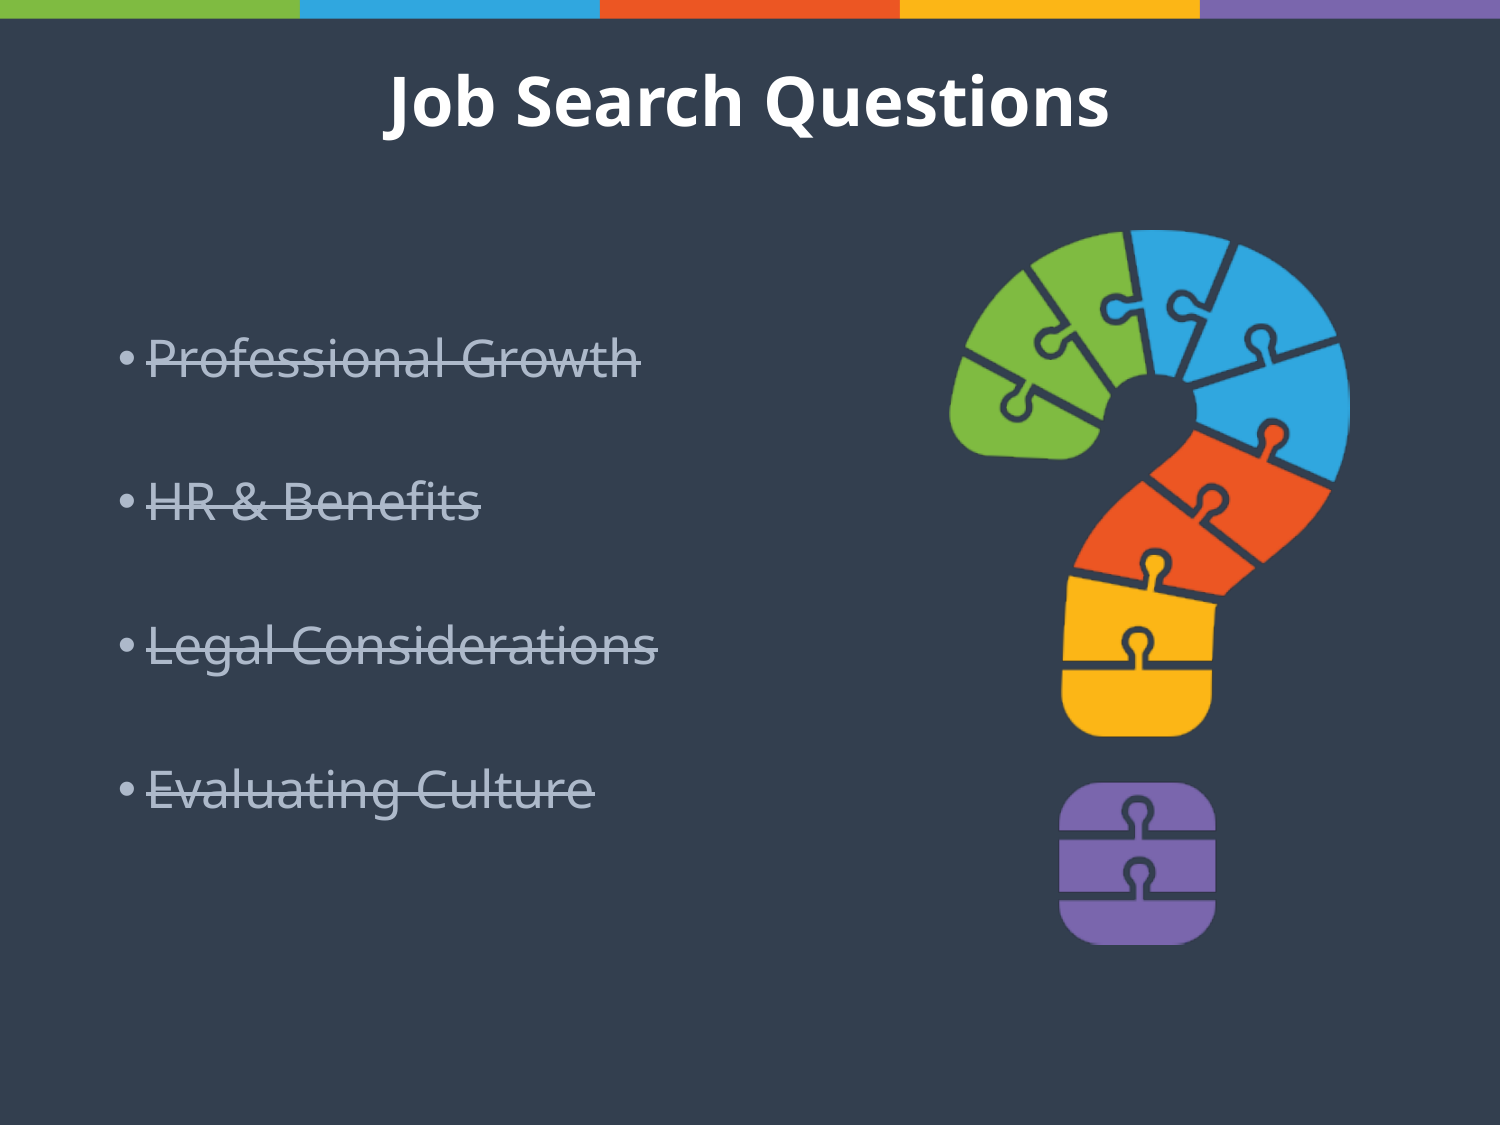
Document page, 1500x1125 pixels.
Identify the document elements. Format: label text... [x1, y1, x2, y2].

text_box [0, 0, 1500, 19]
picture [949, 230, 1350, 945]
text_box Job Search Questions [103, 59, 1397, 278]
text_box Professional Growth HR & Benefits Legal Considerations Evaluating Culture [103, 324, 741, 1039]
